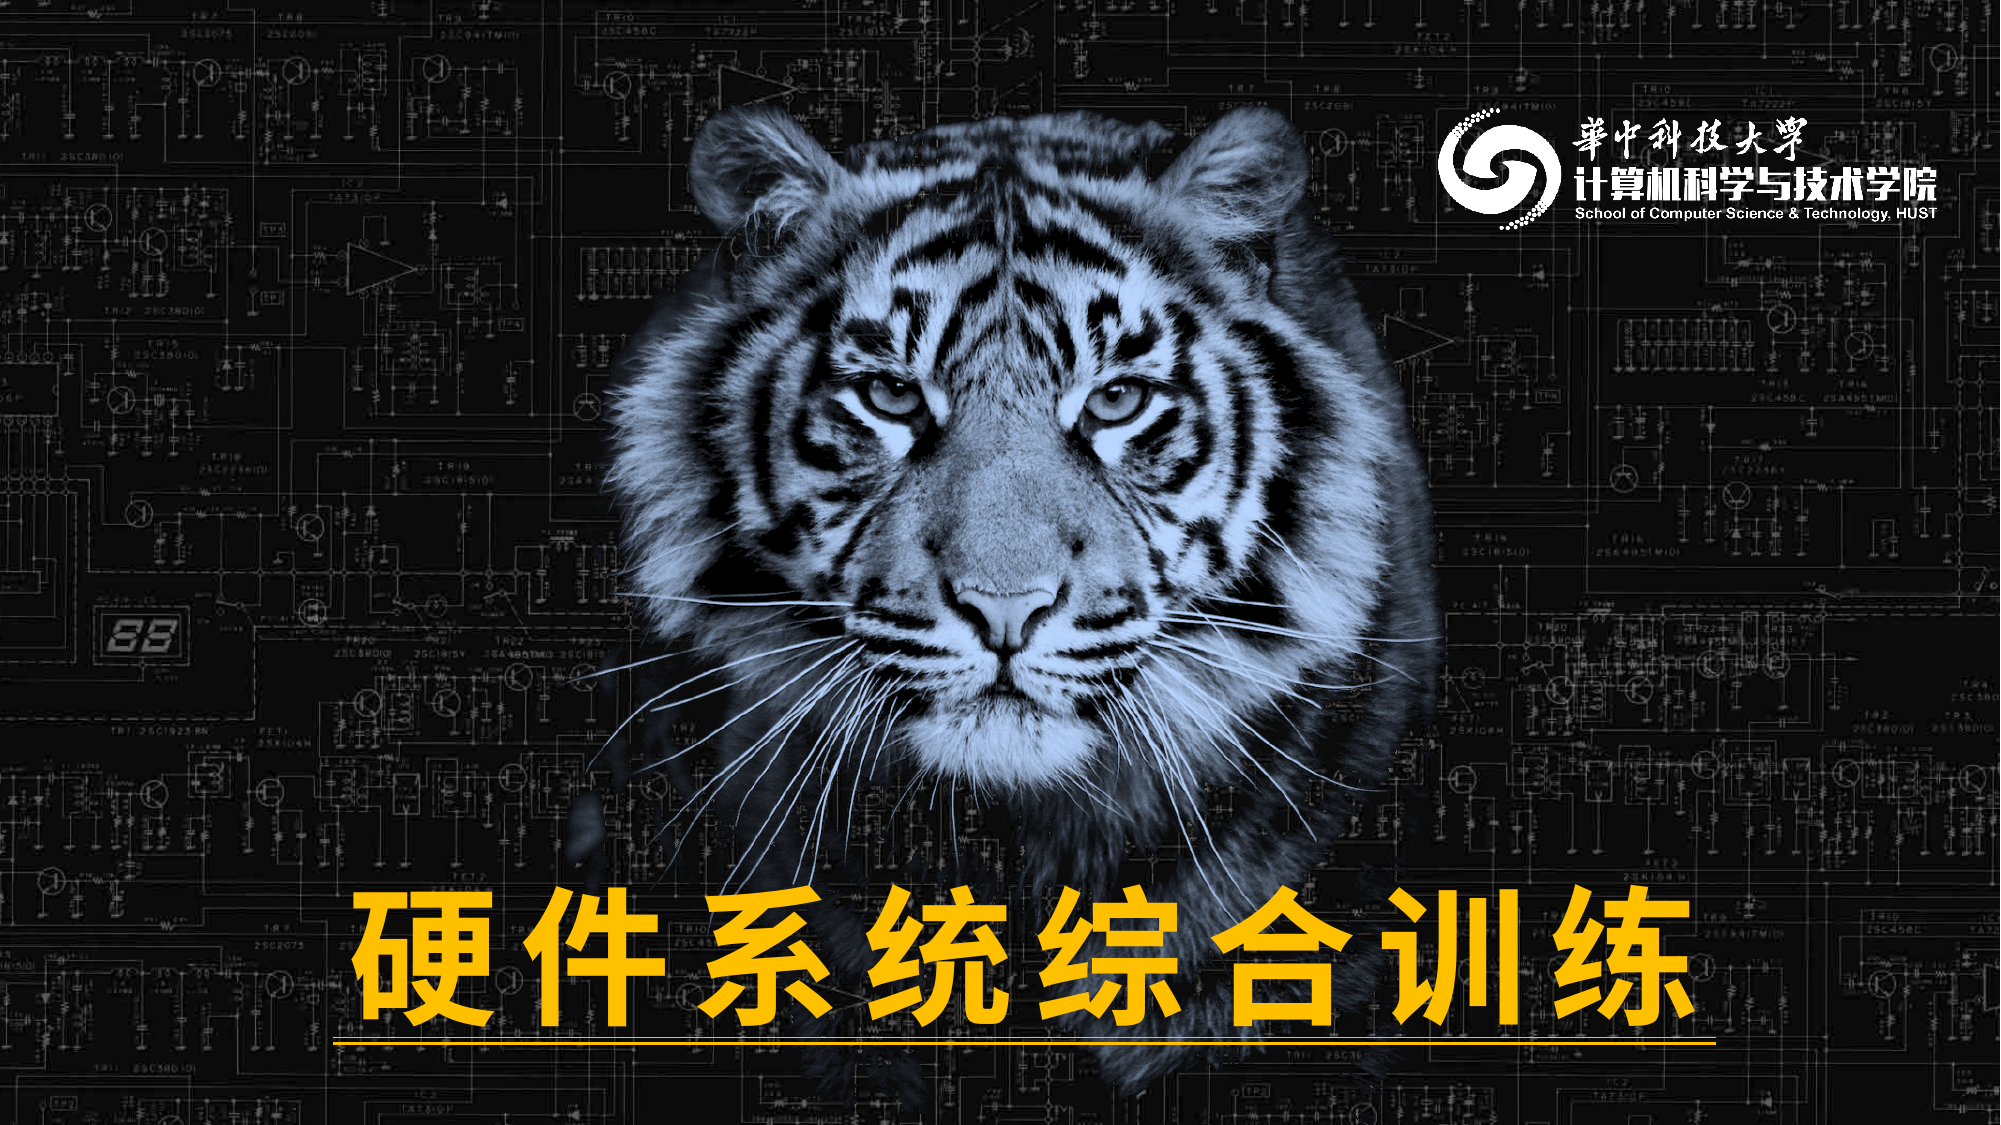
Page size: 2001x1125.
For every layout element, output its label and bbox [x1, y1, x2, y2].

text_box [511, 1044, 1508, 1125]
text_box [511, 0, 1508, 1037]
picture [1438, 0, 2000, 1125]
text_box [511, 1038, 1508, 1043]
picture [0, 0, 511, 1125]
